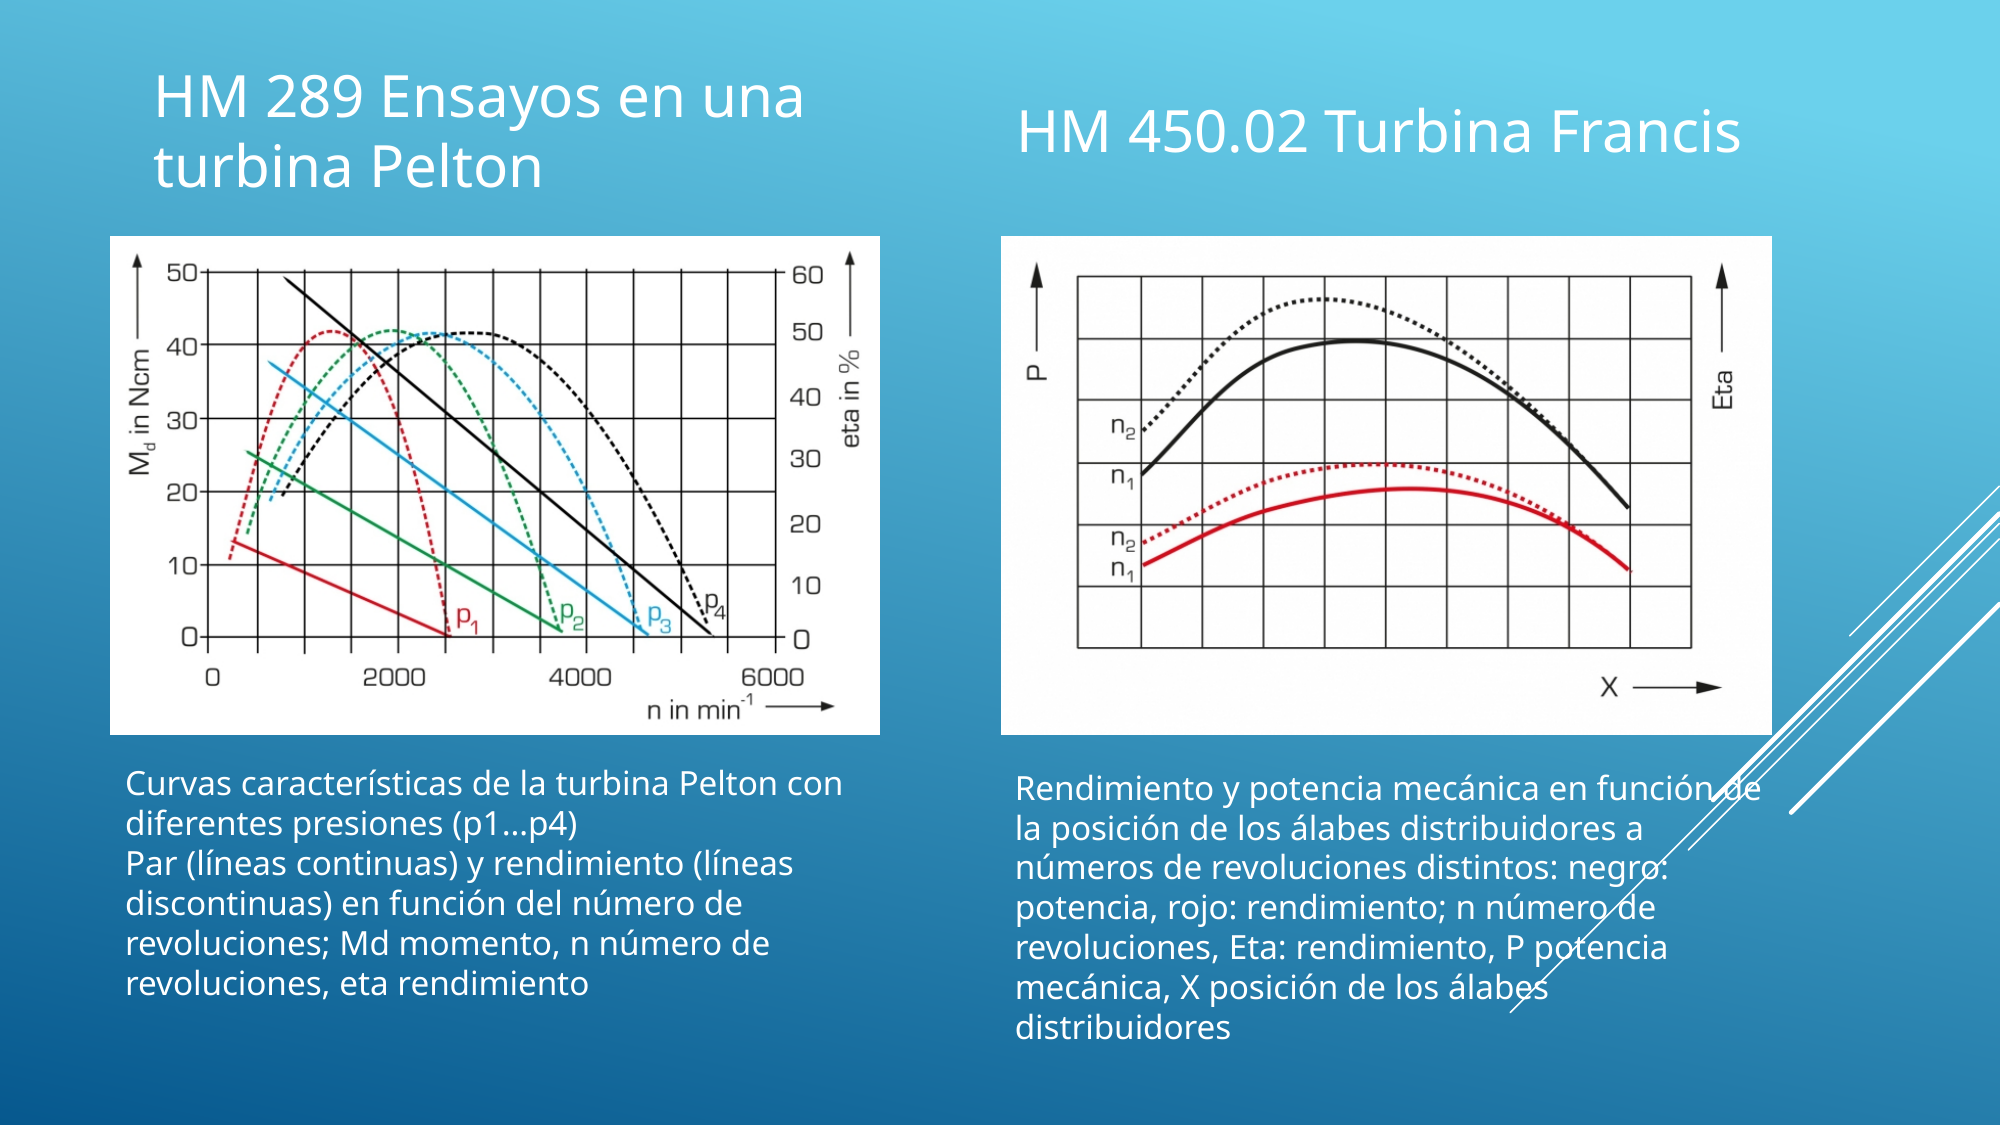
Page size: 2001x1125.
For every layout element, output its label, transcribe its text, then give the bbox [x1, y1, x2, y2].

list HM 450.02 Turbina Francis [1001, 76, 1768, 172]
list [110, 236, 880, 735]
text_box Curvas características de la turbina Pelton con diferentes presiones (p1…p4) Par (líneas continuas) y rendimiento (líneas discontinuas) en función del número de revoluciones; Md momento, n número de revoluciones, eta rendimiento [110, 754, 874, 1010]
list HM 289 Ensayos en una turbina Pelton [139, 112, 902, 207]
text_box Rendimiento y potencia mecánica en función de la posición de los álabes distribuidores a números de revoluciones distintos: negro: potencia, rojo: rendimiento; n número de revoluciones, Eta: rendimiento, P potencia mecánica, X posición de los álabes distribuidores [999, 759, 1786, 1054]
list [1001, 236, 1772, 735]
